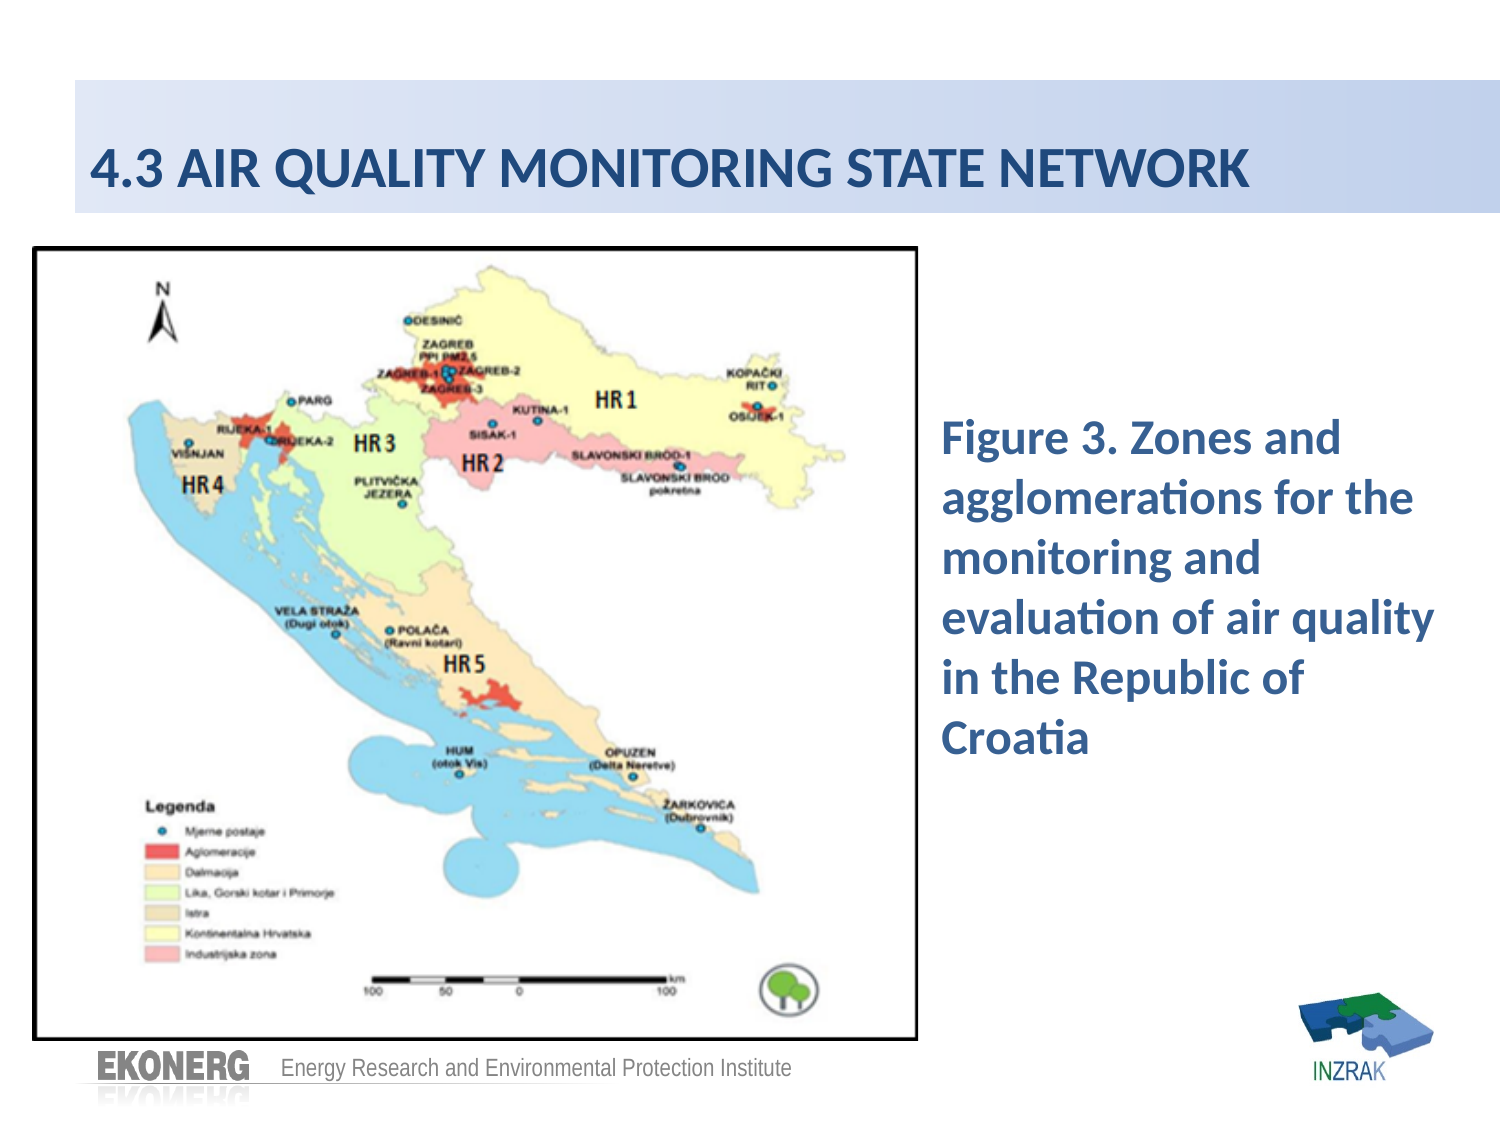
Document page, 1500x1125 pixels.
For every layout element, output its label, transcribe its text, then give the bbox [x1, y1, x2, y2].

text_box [61, 1048, 919, 1112]
title 4.3 AIR QUALITY MONITORING STATE NETWORK [75, 80, 1500, 213]
text_box Figure 3. Zones and agglomerations for the monitoring and evaluation of air quality in the Republic of Croatia [926, 396, 1469, 772]
picture [1298, 992, 1434, 1088]
picture [30, 245, 919, 1041]
